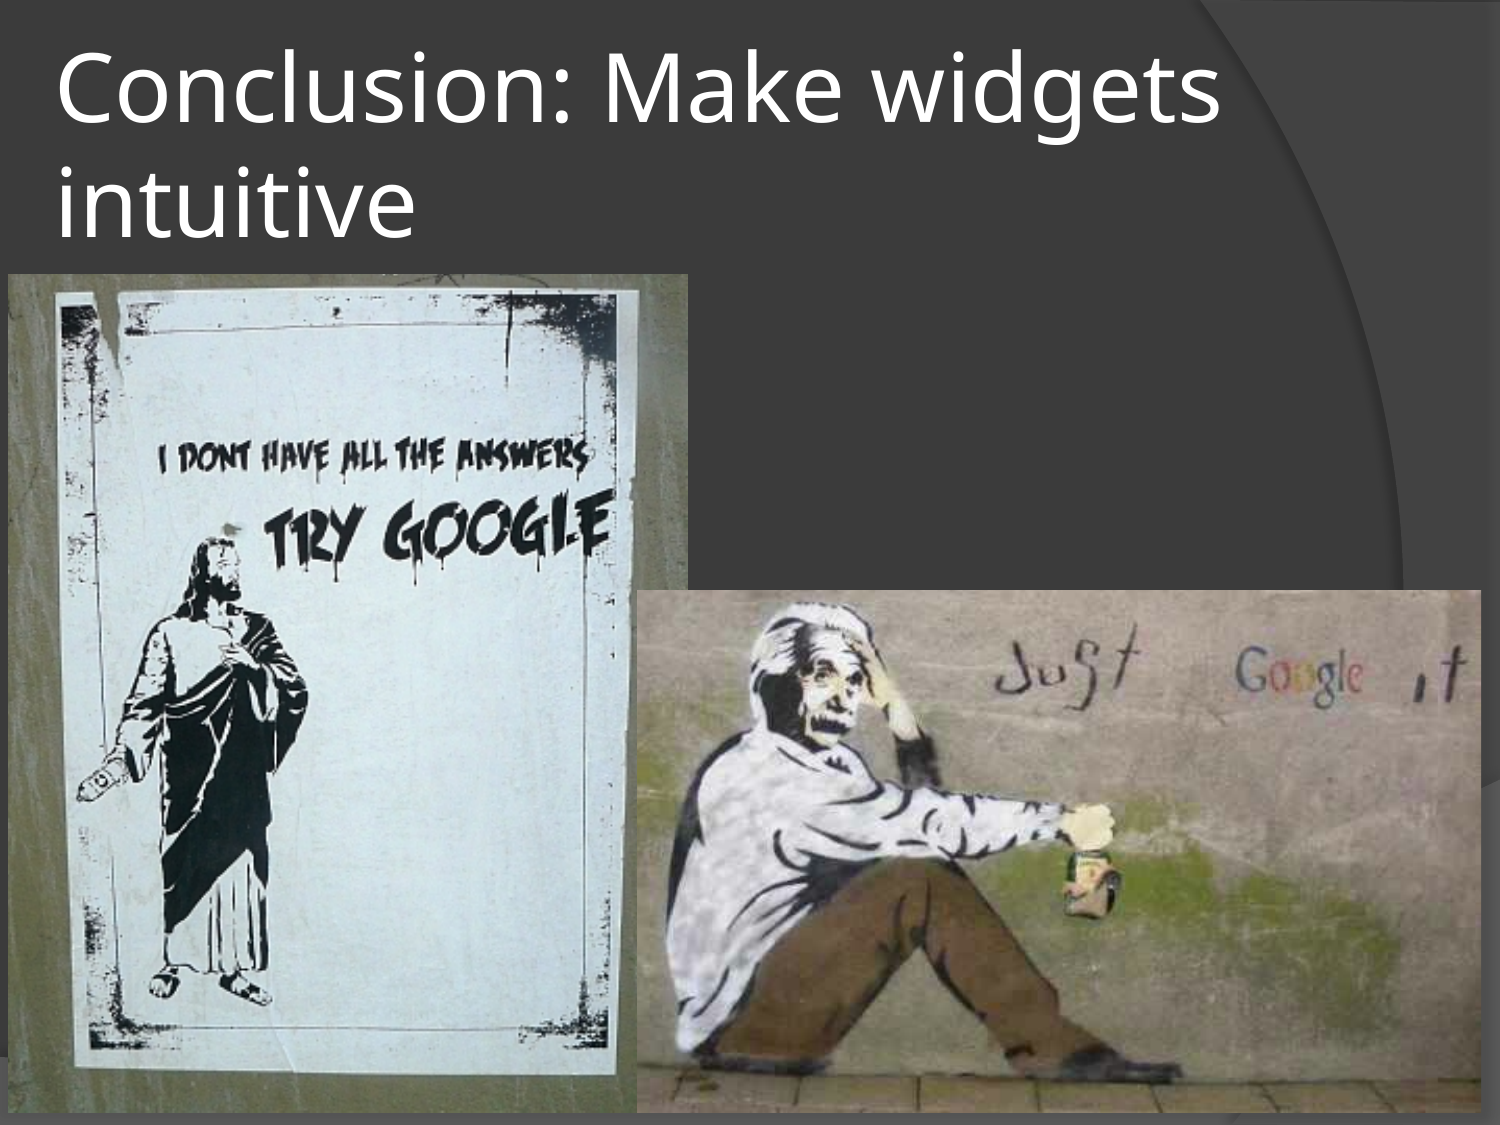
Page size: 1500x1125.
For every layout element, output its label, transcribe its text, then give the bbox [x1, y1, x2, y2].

title Conclusion: Make widgets intuitive [46, 45, 1454, 238]
picture [8, 274, 688, 1113]
picture [636, 590, 1482, 1113]
